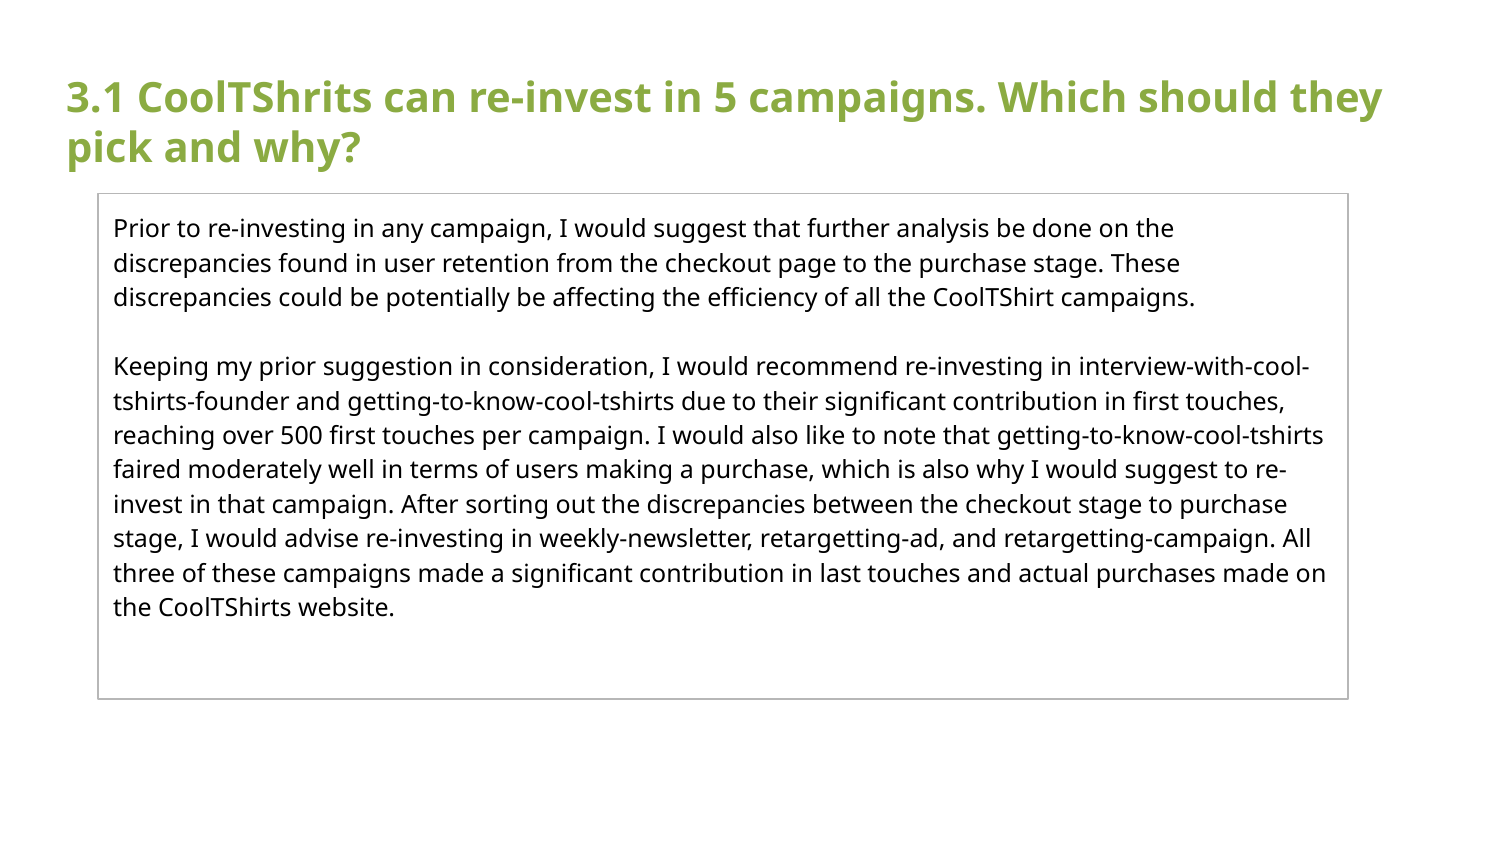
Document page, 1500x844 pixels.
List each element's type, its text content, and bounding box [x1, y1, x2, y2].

text_box Prior to re-investing in any campaign, I would suggest that further analysis be done on the discrepancies found in user retention from the checkout page to the purchase stage. These discrepancies could be potentially be affecting the efficiency of all the CoolTShirt campaigns. Keeping my prior suggestion in consideration, I would recommend re-investing in interview-with-cool-tshirts-founder and getting-to-know-cool-tshirts due to their significant contribution in first touches, reaching over 500 first touches per campaign. I would also like to note that getting-to-know-cool-tshirts faired moderately well in terms of users making a purchase, which is also why I would suggest to re-invest in that campaign. After sorting out the discrepancies between the checkout stage to purchase stage, I would advise re-investing in weekly-newsletter, retargetting-ad, and retargetting-campaign. All three of these campaigns made a significant contribution in last touches and actual purchases made on the CoolTShirts website. [98, 193, 1349, 699]
text_box 3.1 CoolTShrits can re-invest in 5 campaigns. Which should they pick and why? [51, 48, 1449, 186]
